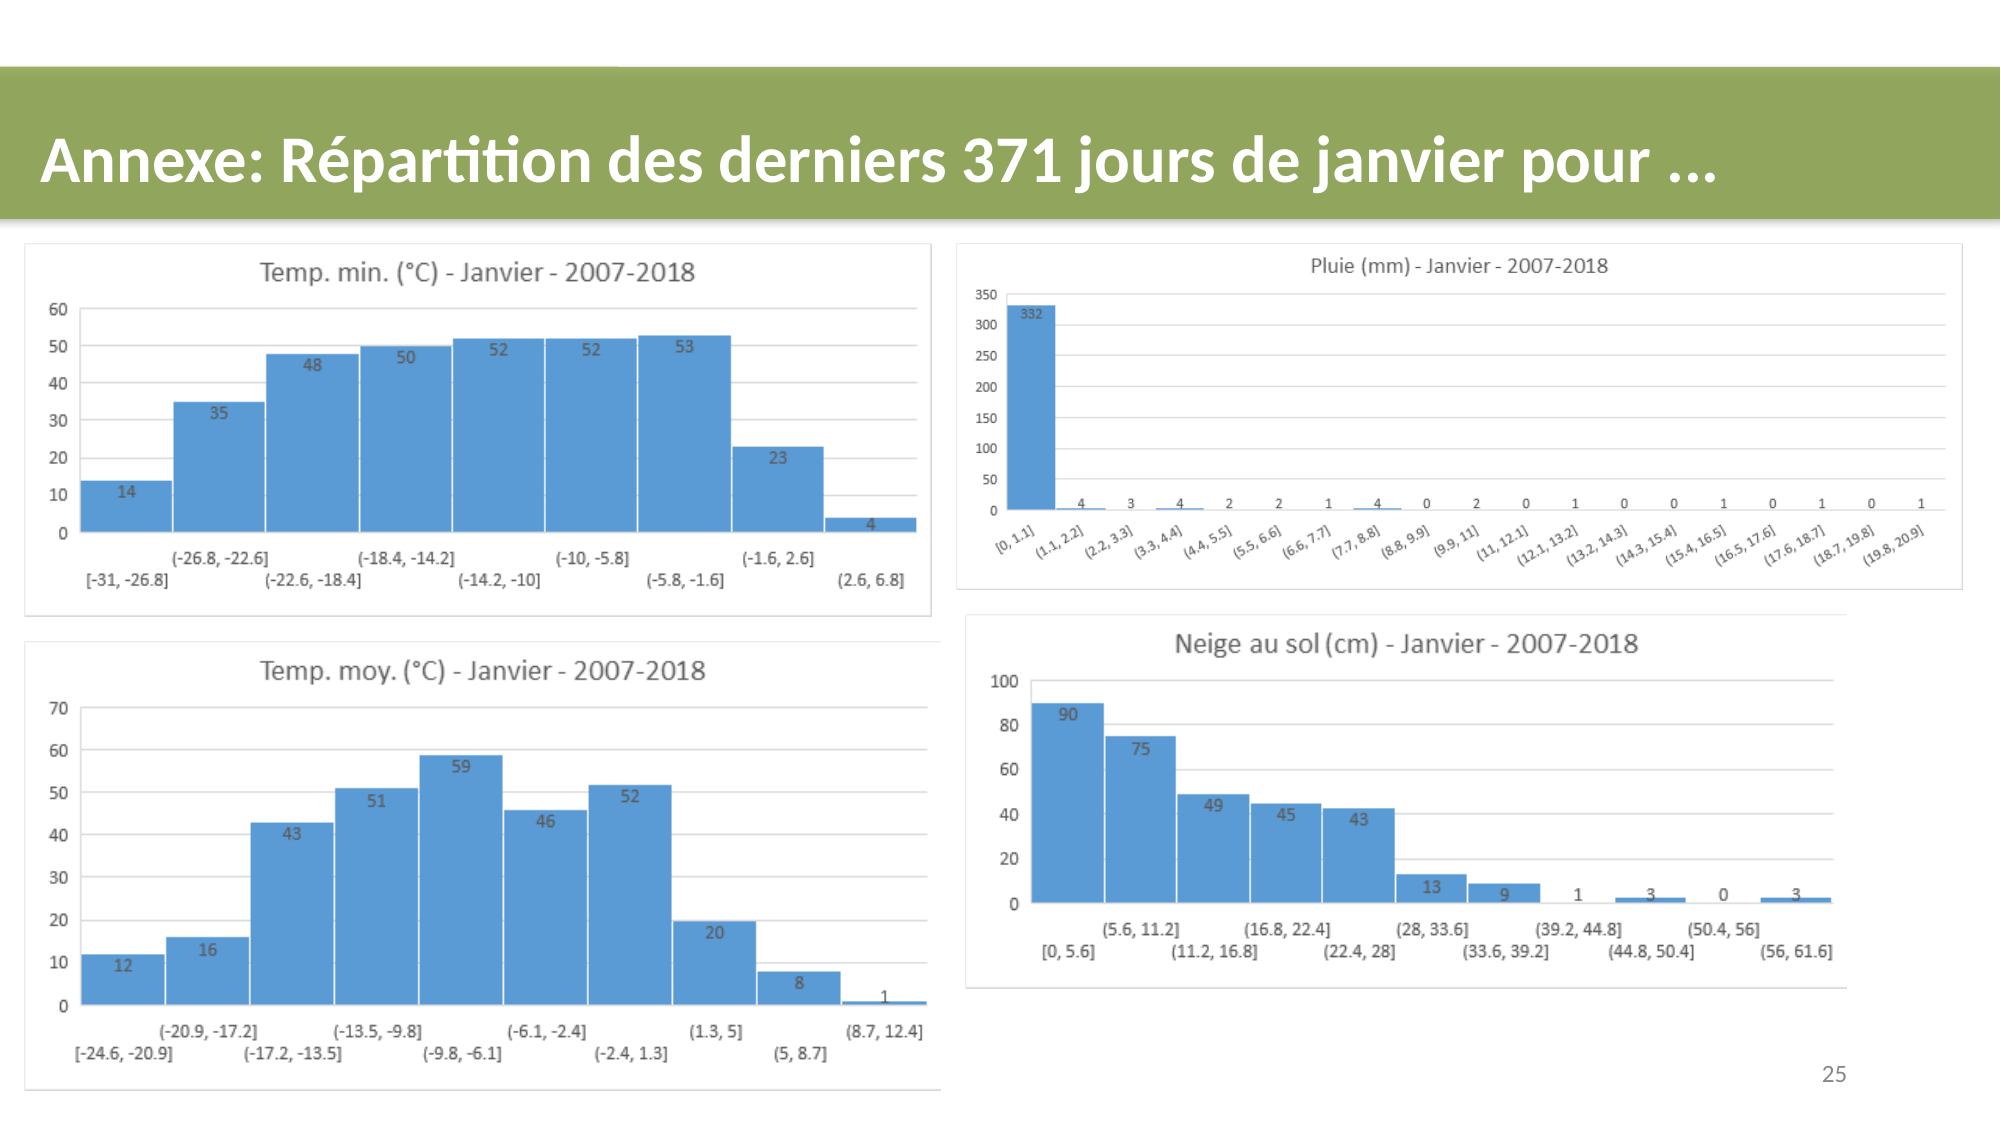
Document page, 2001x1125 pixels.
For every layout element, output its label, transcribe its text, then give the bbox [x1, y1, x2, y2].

text_box [0, 66, 2000, 219]
picture [24, 243, 932, 618]
slide_number 25 [1412, 1042, 1863, 1103]
text_box Annexe: Répartition des derniers 371 jours de janvier pour ... [25, 101, 2000, 190]
picture [965, 614, 1848, 989]
picture [24, 641, 941, 1091]
picture [956, 243, 1963, 590]
